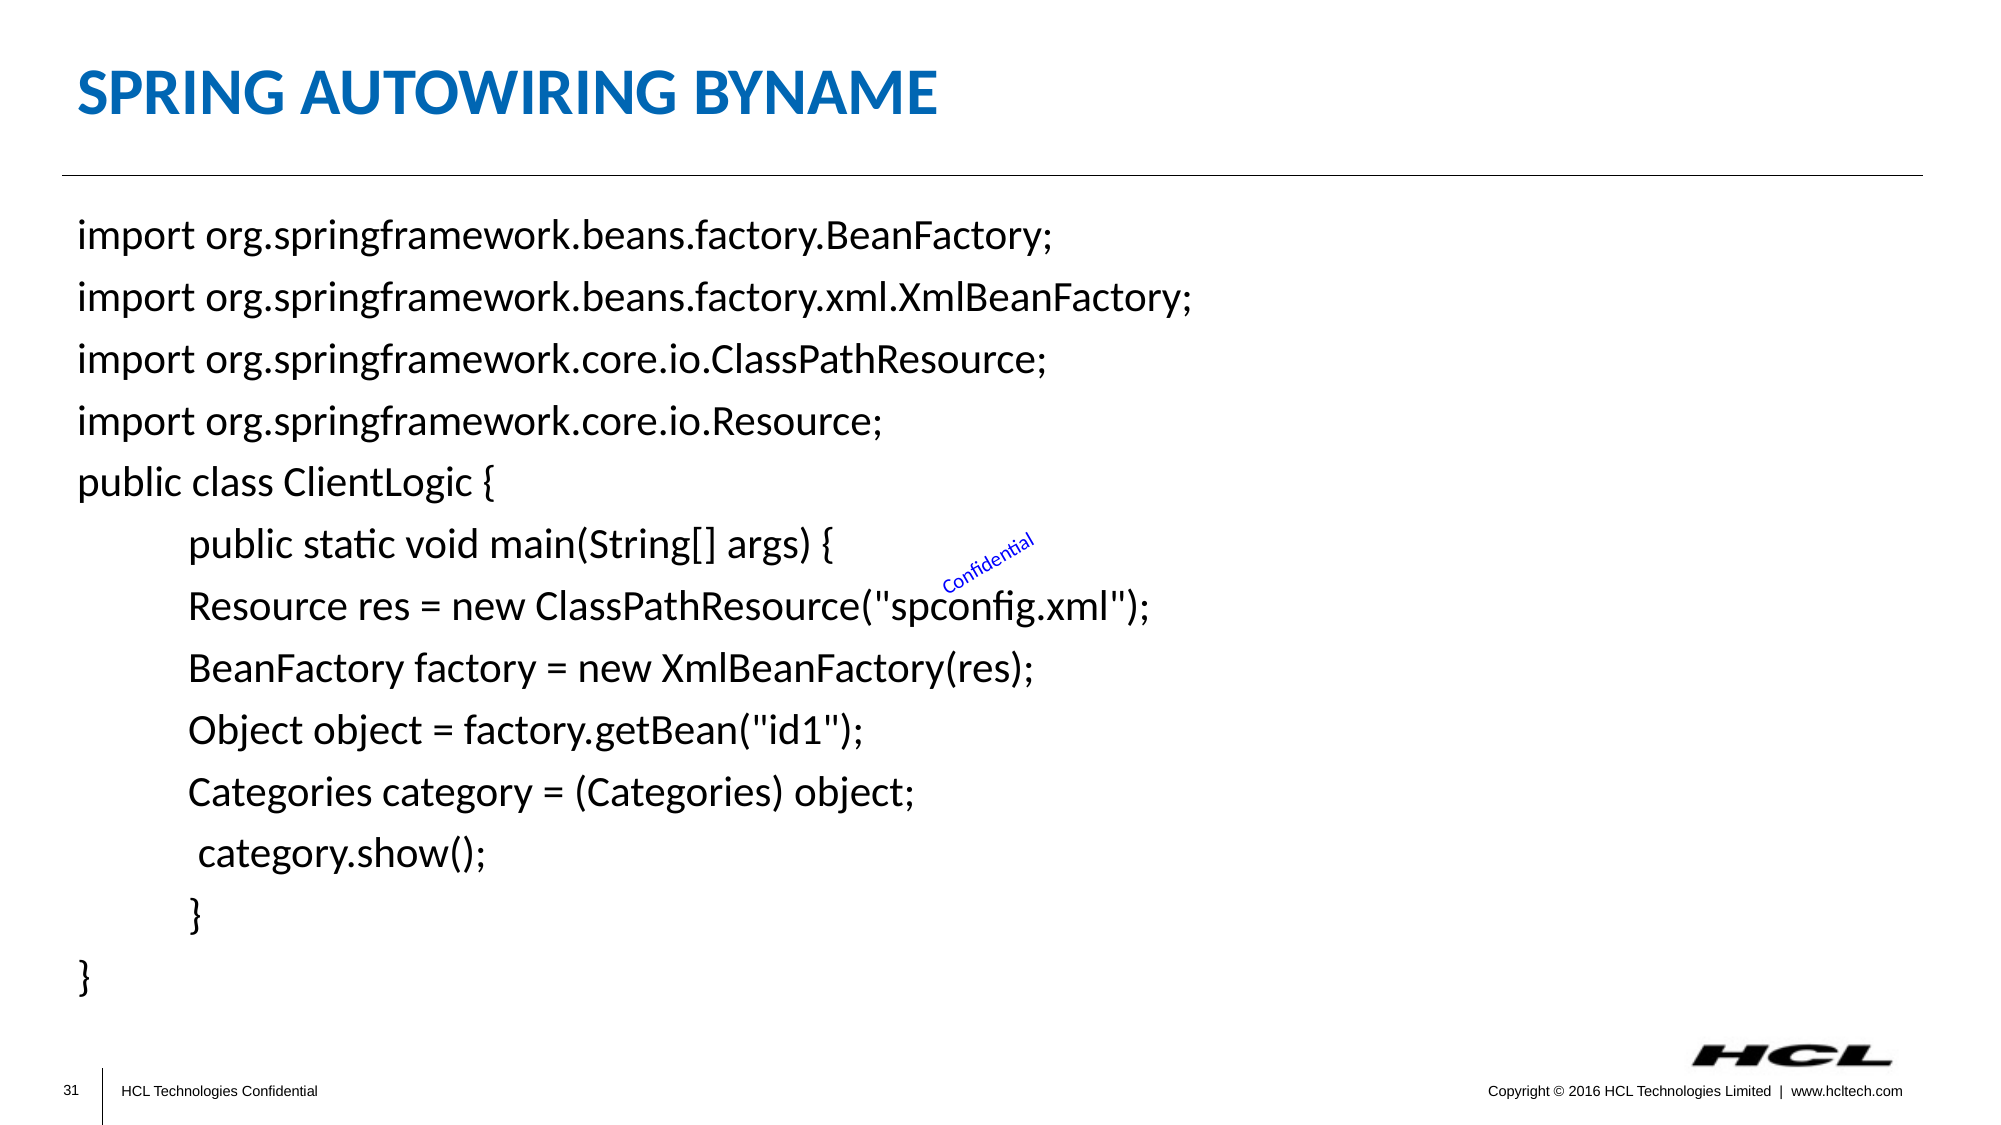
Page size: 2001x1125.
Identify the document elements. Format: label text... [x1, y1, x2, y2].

title Spring Autowiring byName [62, 42, 1781, 144]
picture [1660, 1024, 1924, 1080]
list import org.springframework.beans.factory.BeanFactory; import org.springframework.beans.factory.xml.XmlBeanFactory; import org.springframework.core.io.ClassPathResource; import org.springframework.core.io.Resource; public class ClientLogic { public static void main(String[] args) { Resource res = new ClassPathResource("spconfig.xml"); BeanFactory factory = new XmlBeanFactory(res); Object object = factory.getBean("id1"); Categories category = (Categories) object; category.show(); } } [62, 204, 1924, 1014]
